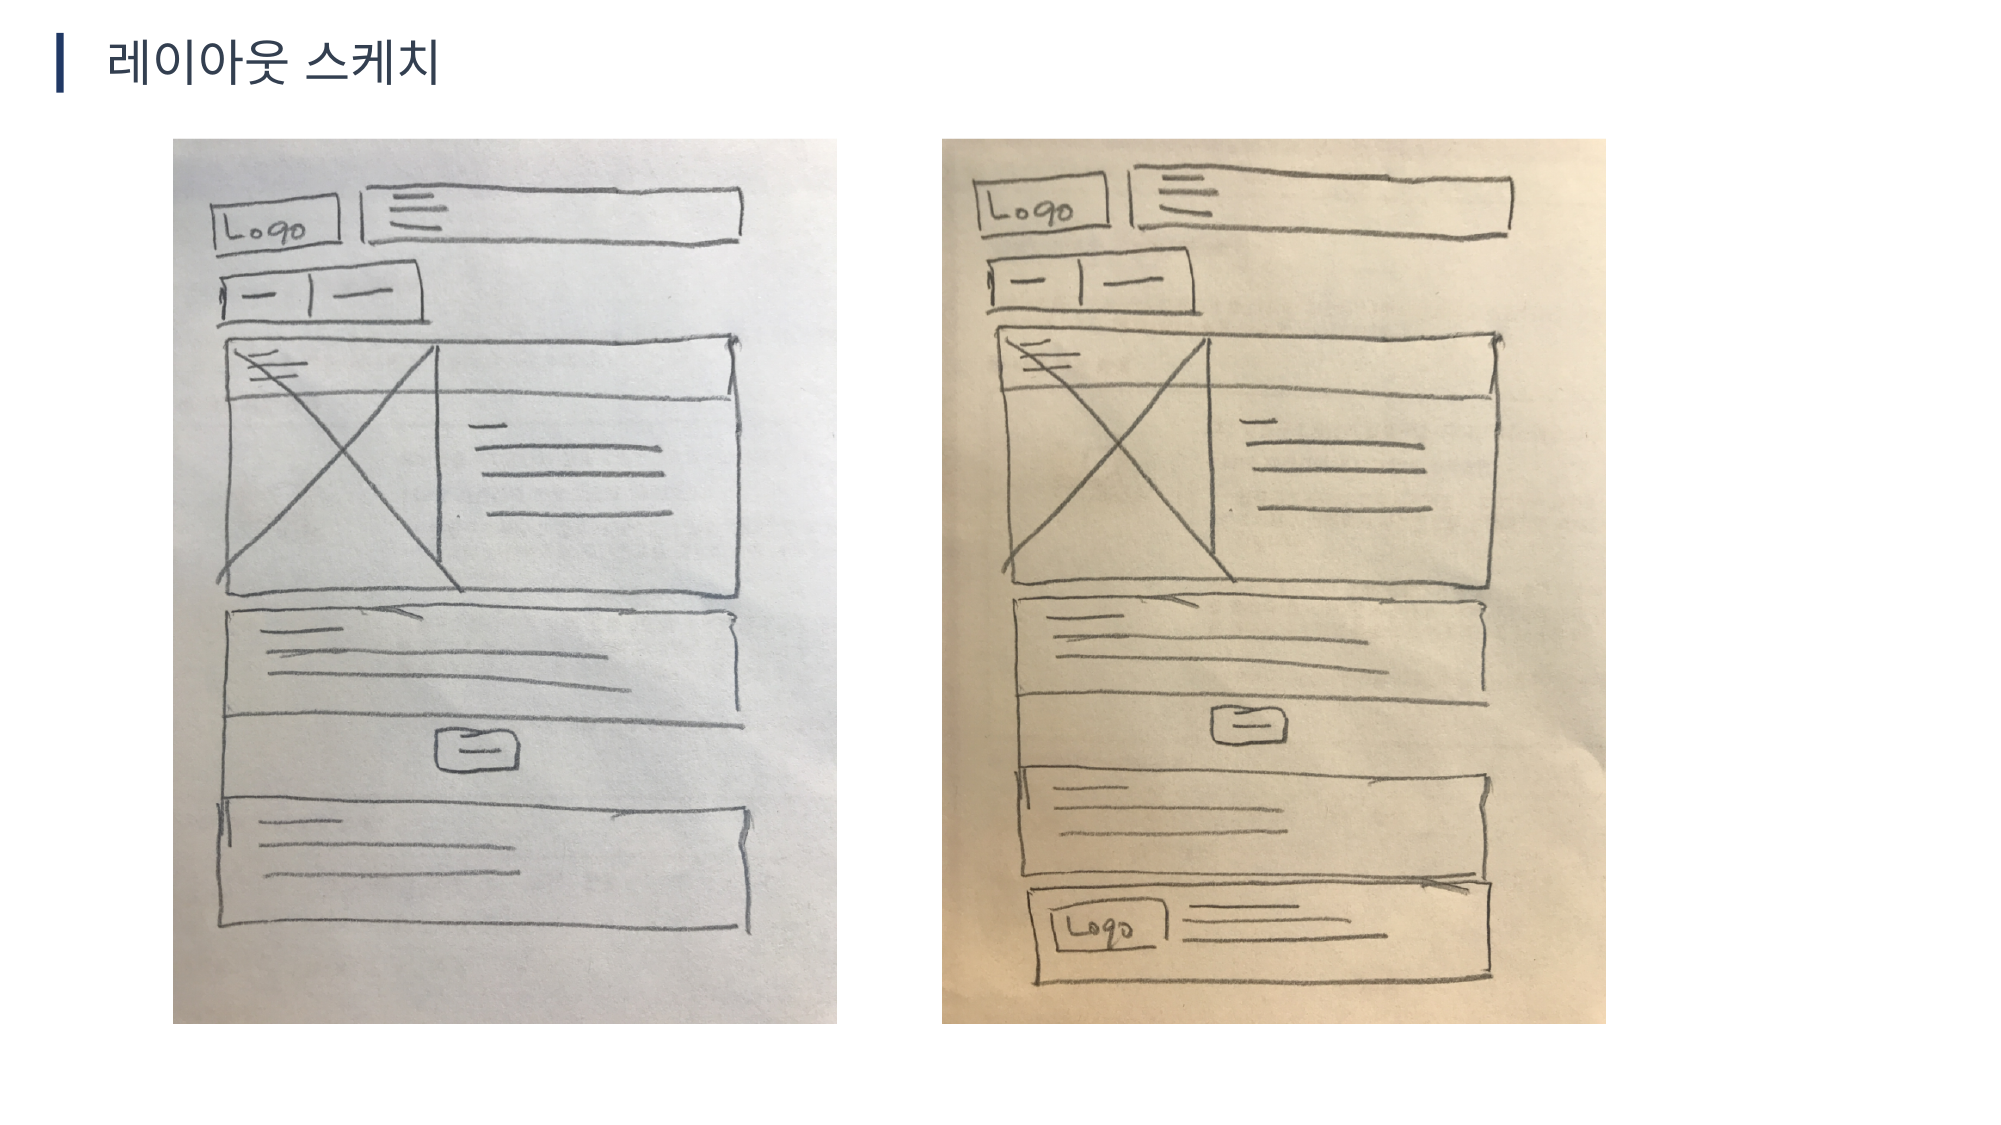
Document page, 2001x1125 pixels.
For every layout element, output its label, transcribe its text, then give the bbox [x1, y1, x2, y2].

text_box 레이아웃 스케치 [91, 23, 458, 99]
picture [62, 140, 1717, 1023]
